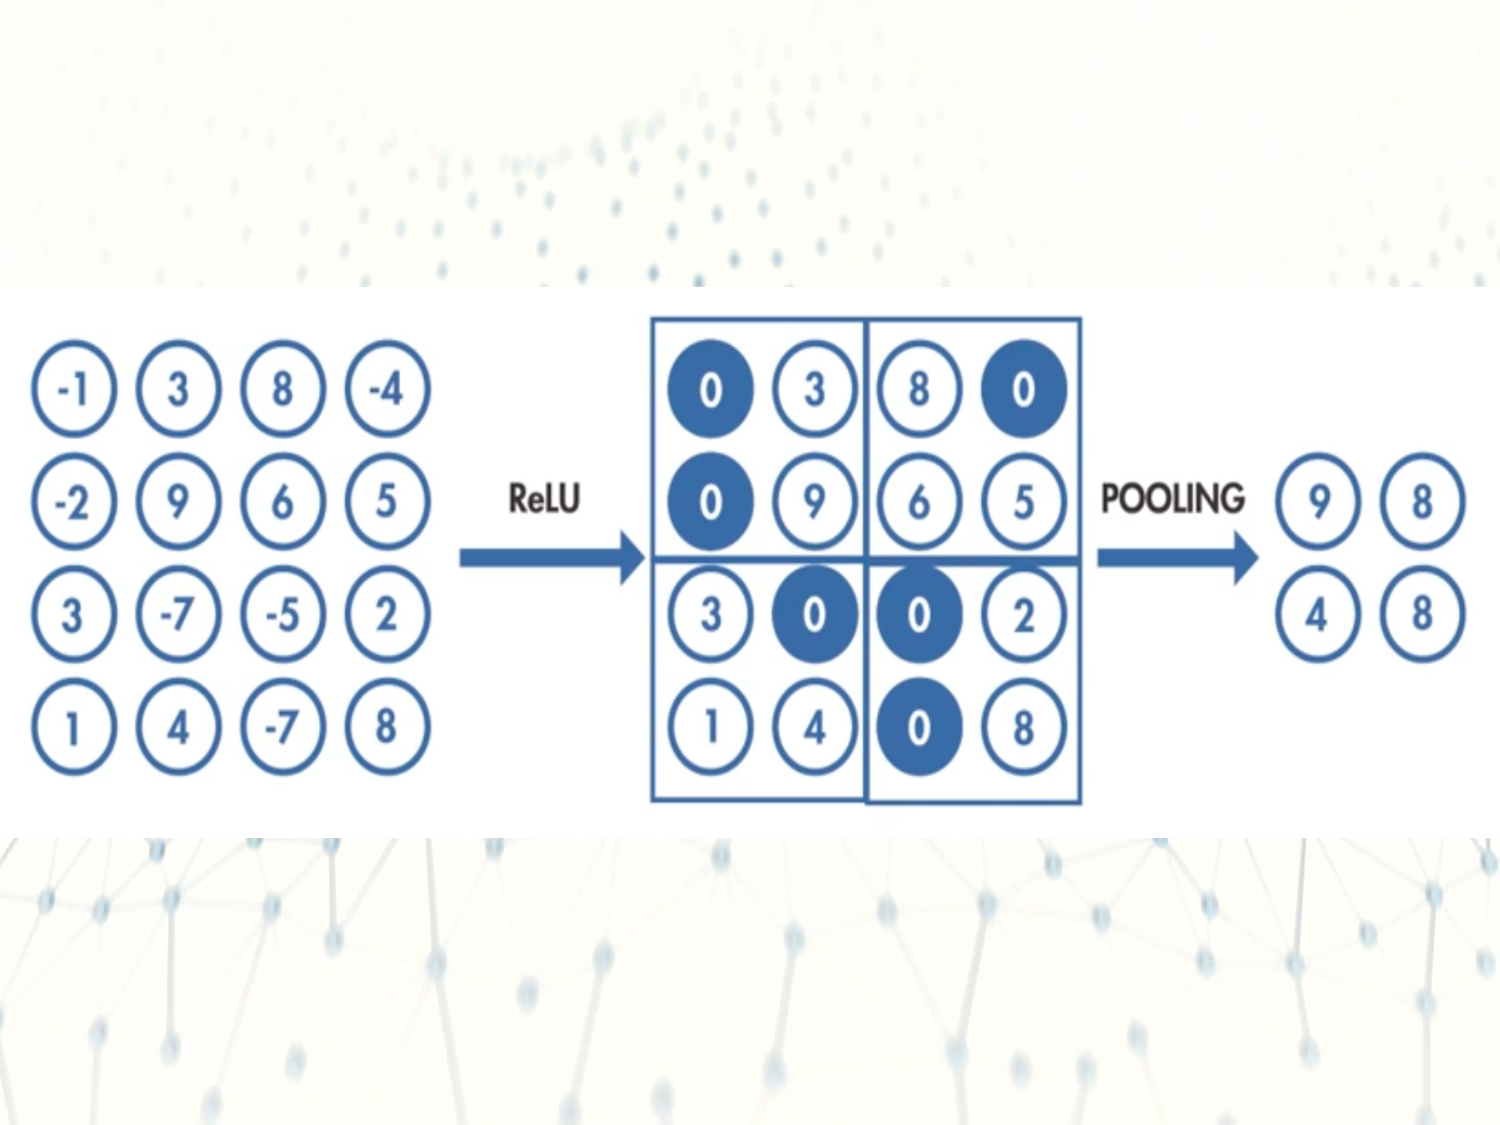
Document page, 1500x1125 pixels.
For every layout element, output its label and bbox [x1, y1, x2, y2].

picture [0, 287, 1500, 838]
